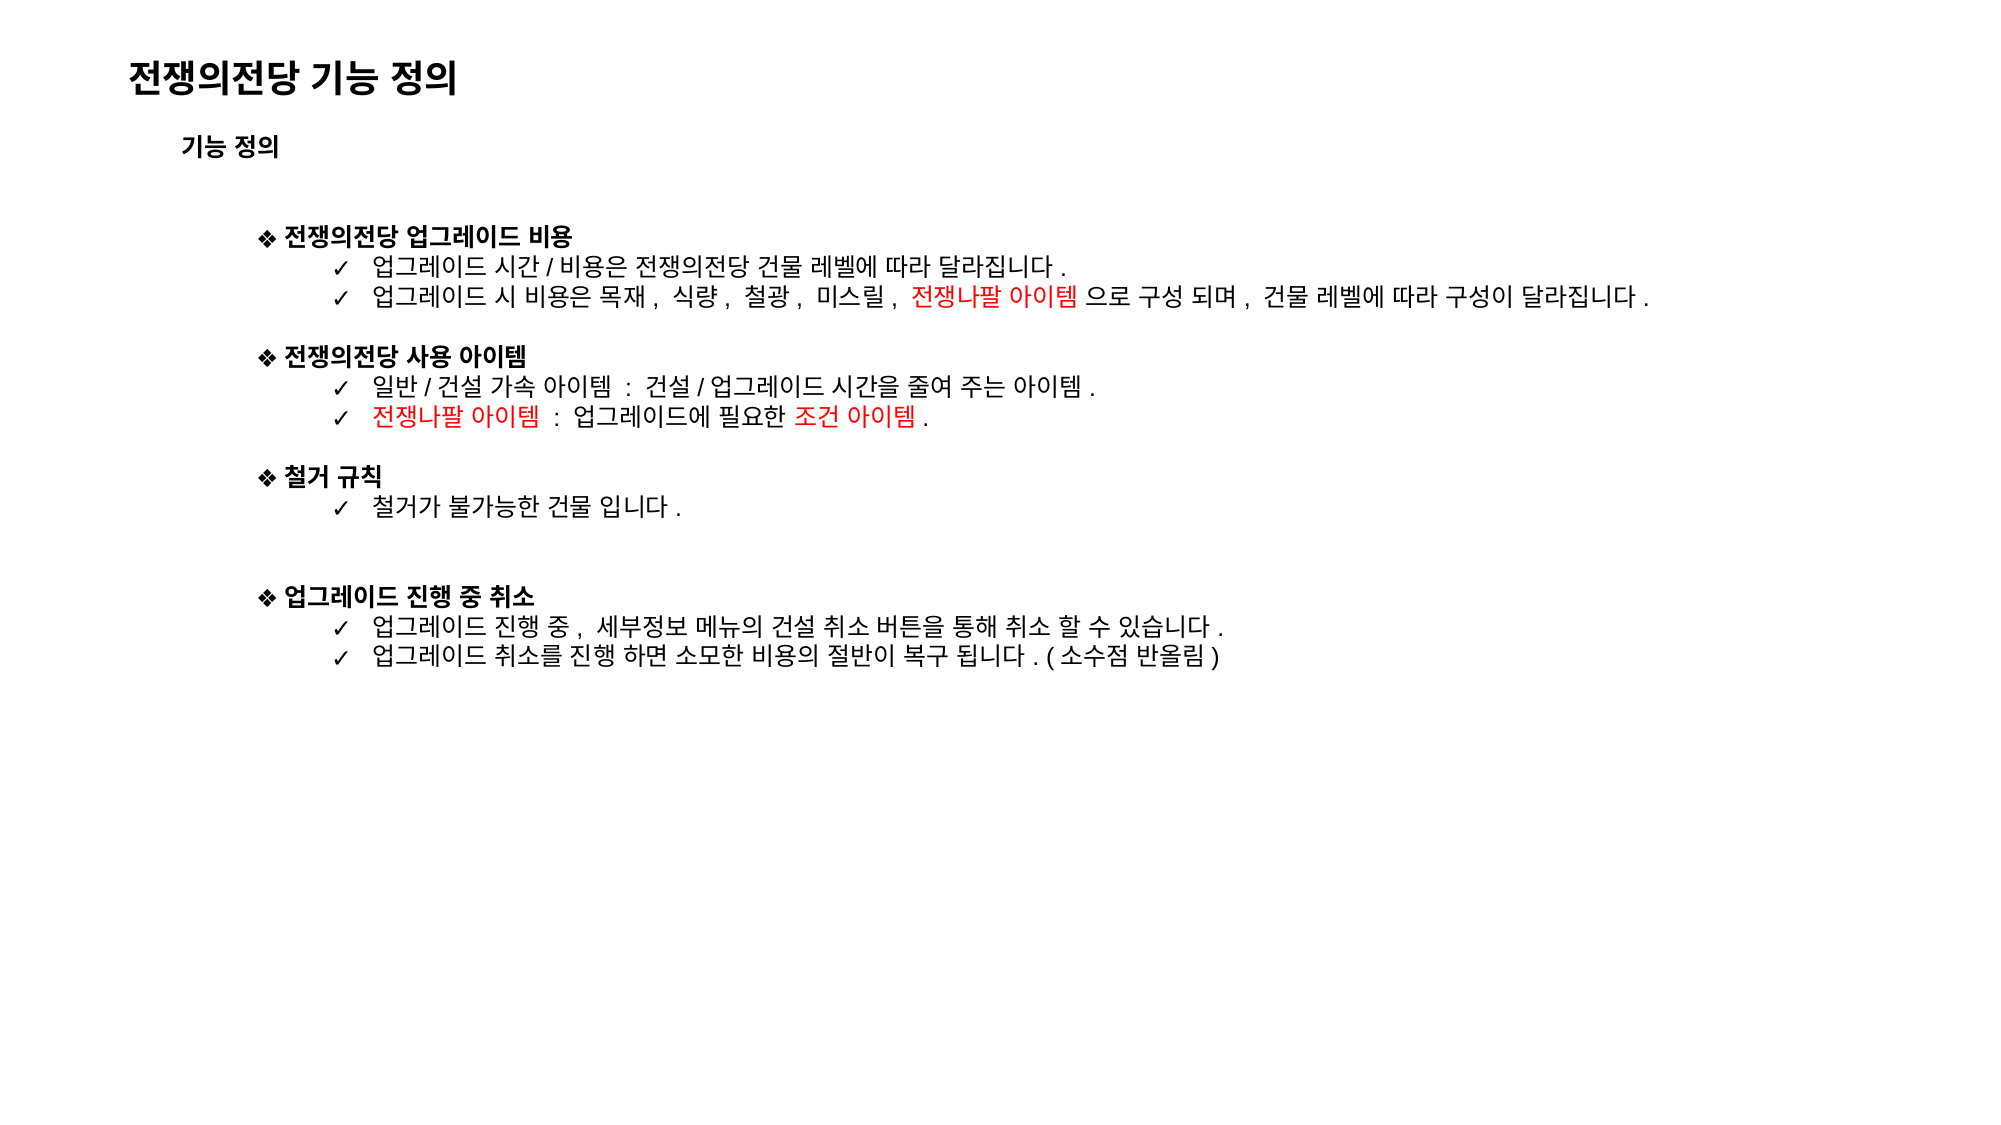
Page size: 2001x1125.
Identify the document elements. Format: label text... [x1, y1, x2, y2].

text_box 기능 정의 전쟁의전당 업그레이드 비용 업그레이드 시간/비용은 전쟁의전당 건물 레벨에 따라 달라집니다. 업그레이드 시 비용은 목재, 식량, 철광, 미스릴, 전쟁나팔 아이템 으로 구성 되며, 건물 레벨에 따라 구성이 달라집니다. 전쟁의전당 사용 아이템 일반/건설 가속 아이템 : 건설/업그레이드 시간을 줄여 주는 아이템. 전쟁나팔 아이템 : 업그레이드에 필요한 조건 아이템. 철거 규칙 철거가 불가능한 건물 입니다. 업그레이드 진행 중 취소 업그레이드 진행 중, 세부정보 메뉴의 건설 취소 버튼을 통해 취소 할 수 있습니다. 업그레이드 취소를 진행 하면 소모한 비용의 절반이 복구 됩니다. (소수점 반올림) [166, 109, 1917, 837]
text_box 전쟁의전당 기능 정의 [113, 47, 512, 108]
